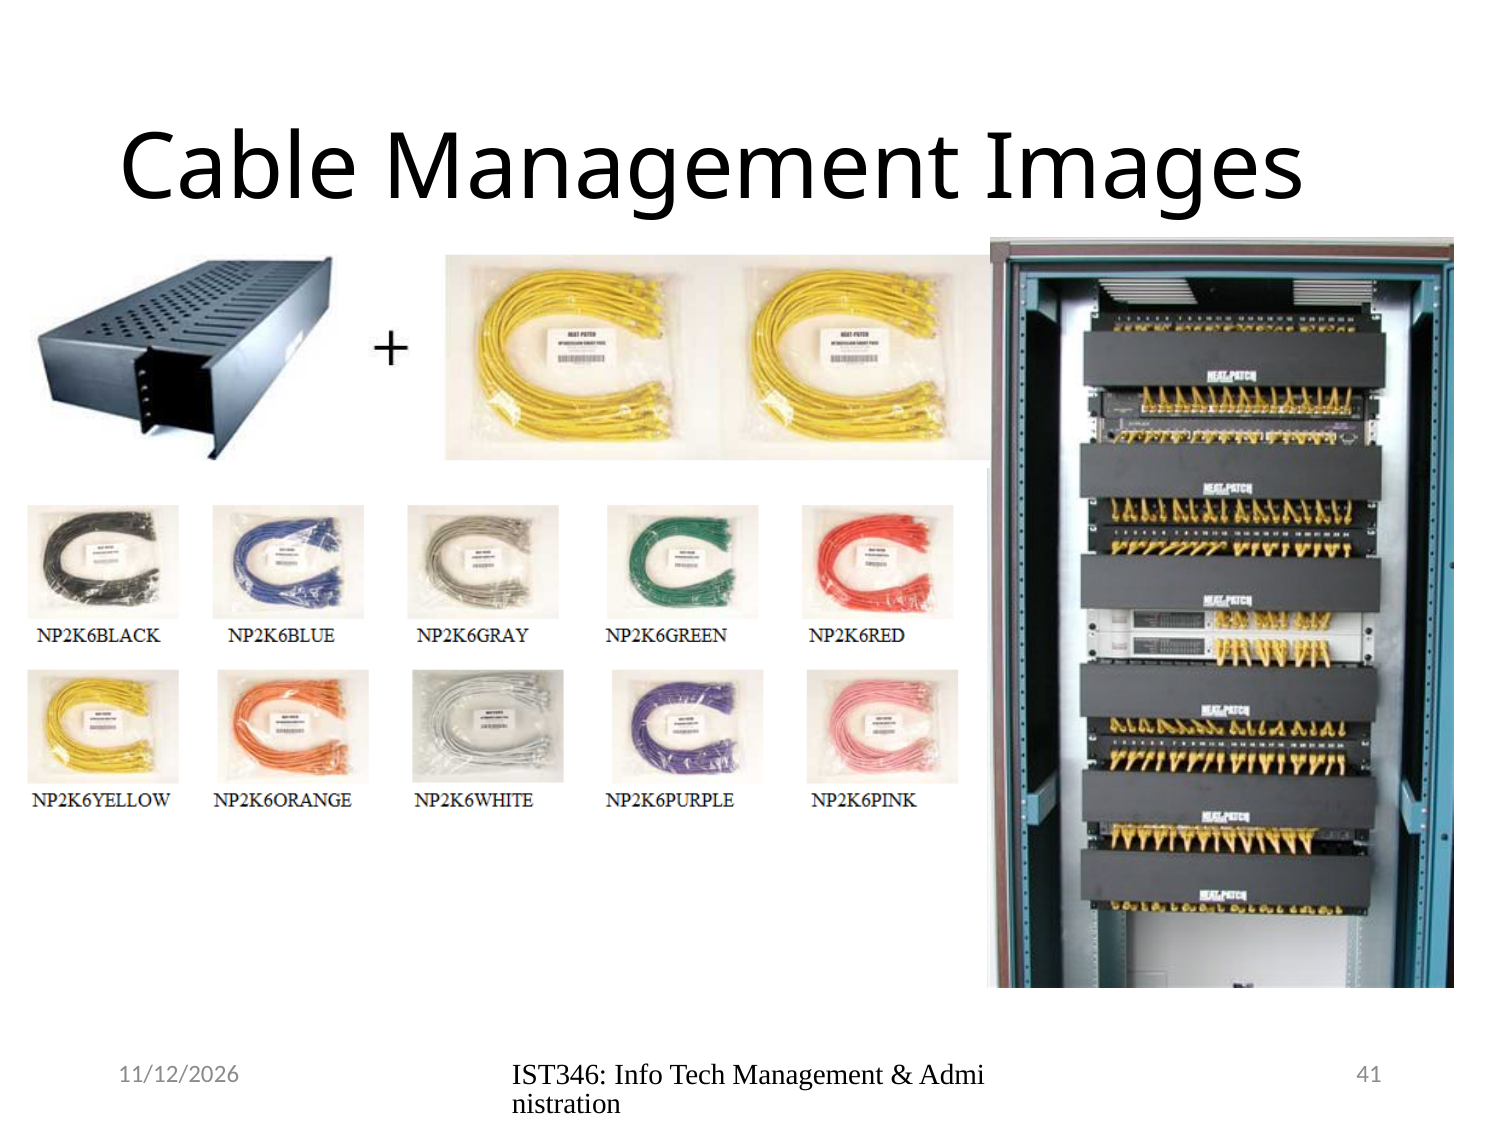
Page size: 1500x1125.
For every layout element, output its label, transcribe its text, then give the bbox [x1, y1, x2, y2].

title Cable Management Images [103, 59, 1397, 237]
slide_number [103, 1042, 441, 1103]
picture [24, 224, 1454, 988]
footer IST346: Info Tech Management & Administration [496, 1042, 1004, 1103]
slide_number 41 [1059, 1042, 1397, 1103]
picture [24, 487, 980, 837]
